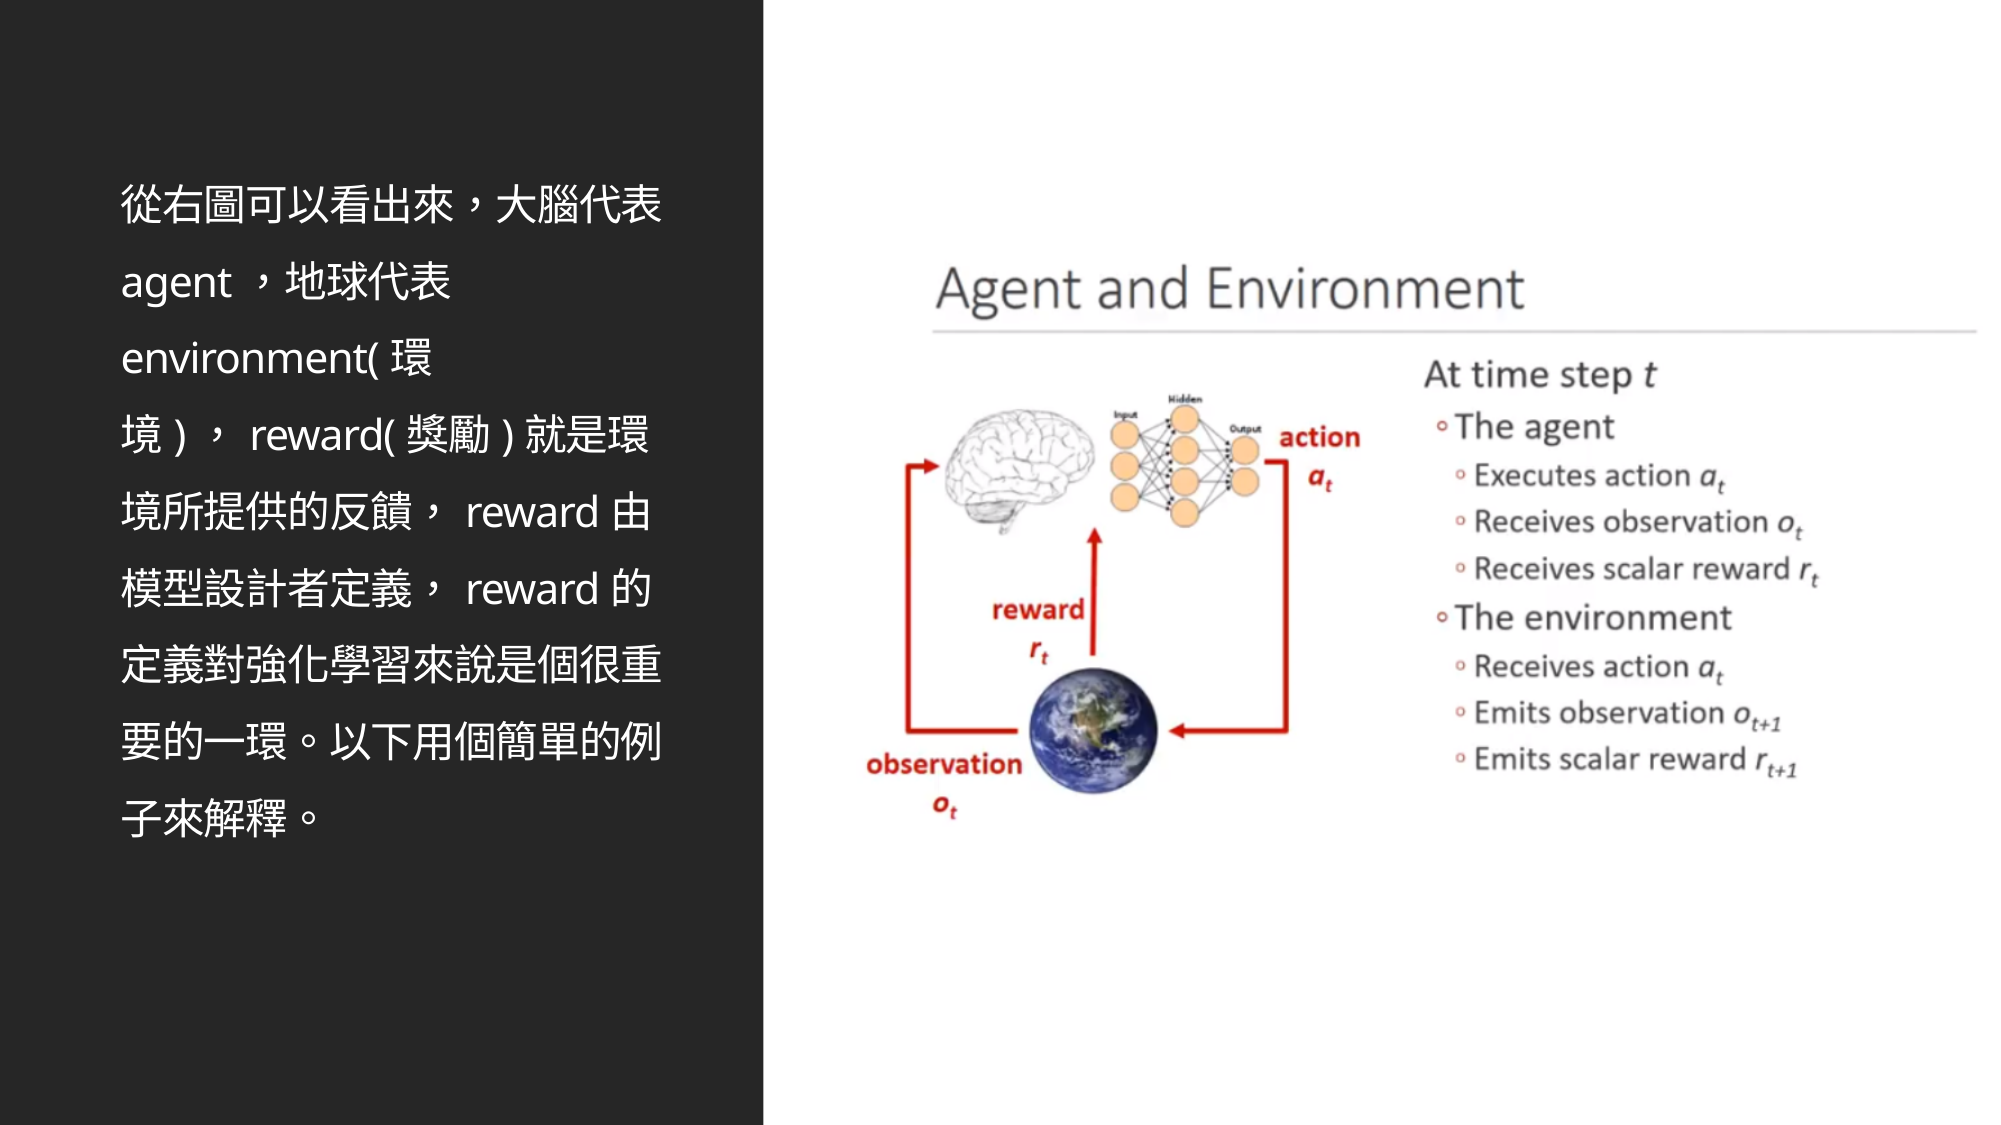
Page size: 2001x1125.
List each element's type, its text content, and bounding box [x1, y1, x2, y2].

title 從右圖可以看出來，大腦代表agent，地球代表environment(環境)，reward(獎勵)就是環境所提供的反饋，reward由模型設計者定義，reward的定義對強化學習來說是個很重要的一環。以下用個簡單的例子來解釋。 [105, 236, 683, 851]
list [767, 235, 1998, 851]
